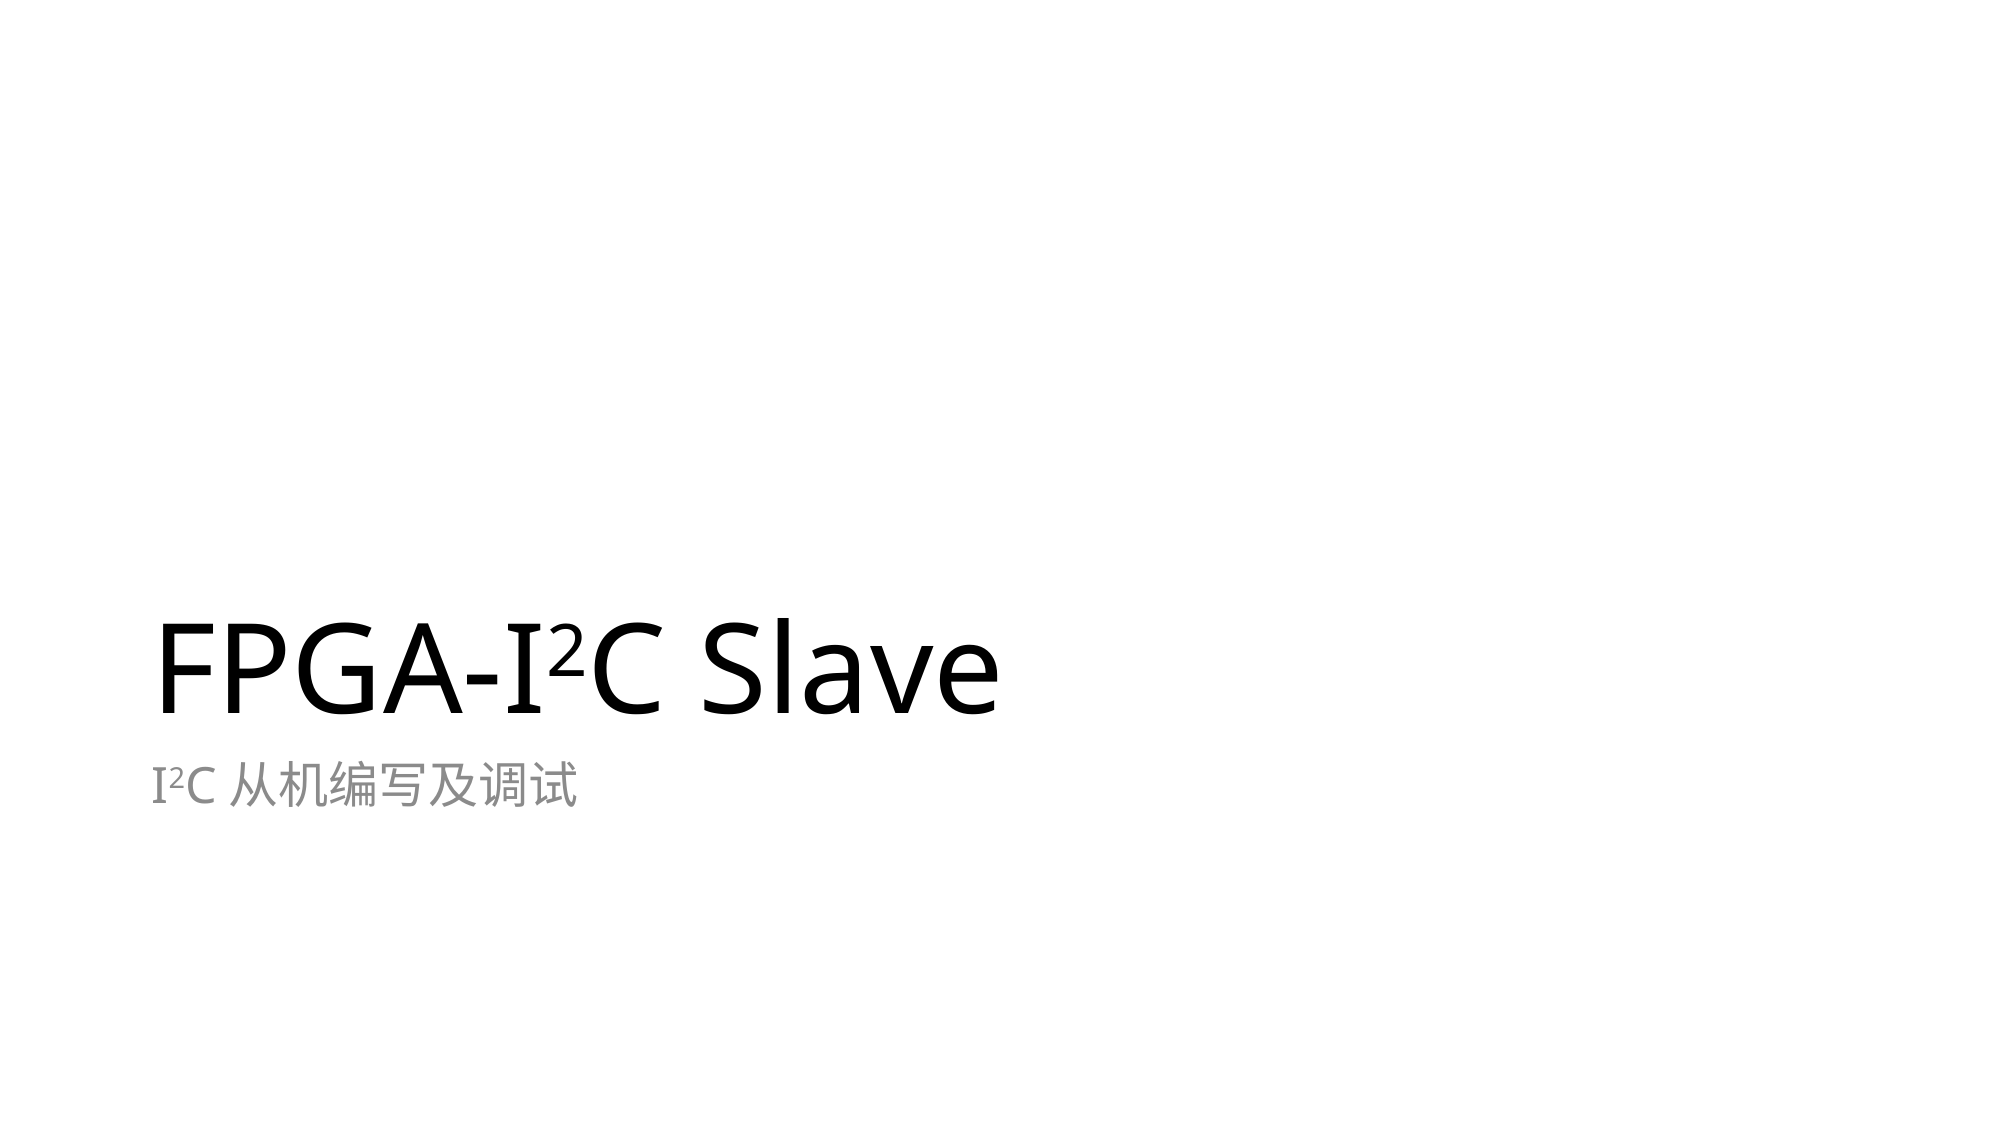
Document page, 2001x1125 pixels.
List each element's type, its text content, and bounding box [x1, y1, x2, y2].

list I2C从机编写及调试 [136, 752, 1862, 999]
title FPGA-I2C Slave [136, 280, 1862, 749]
